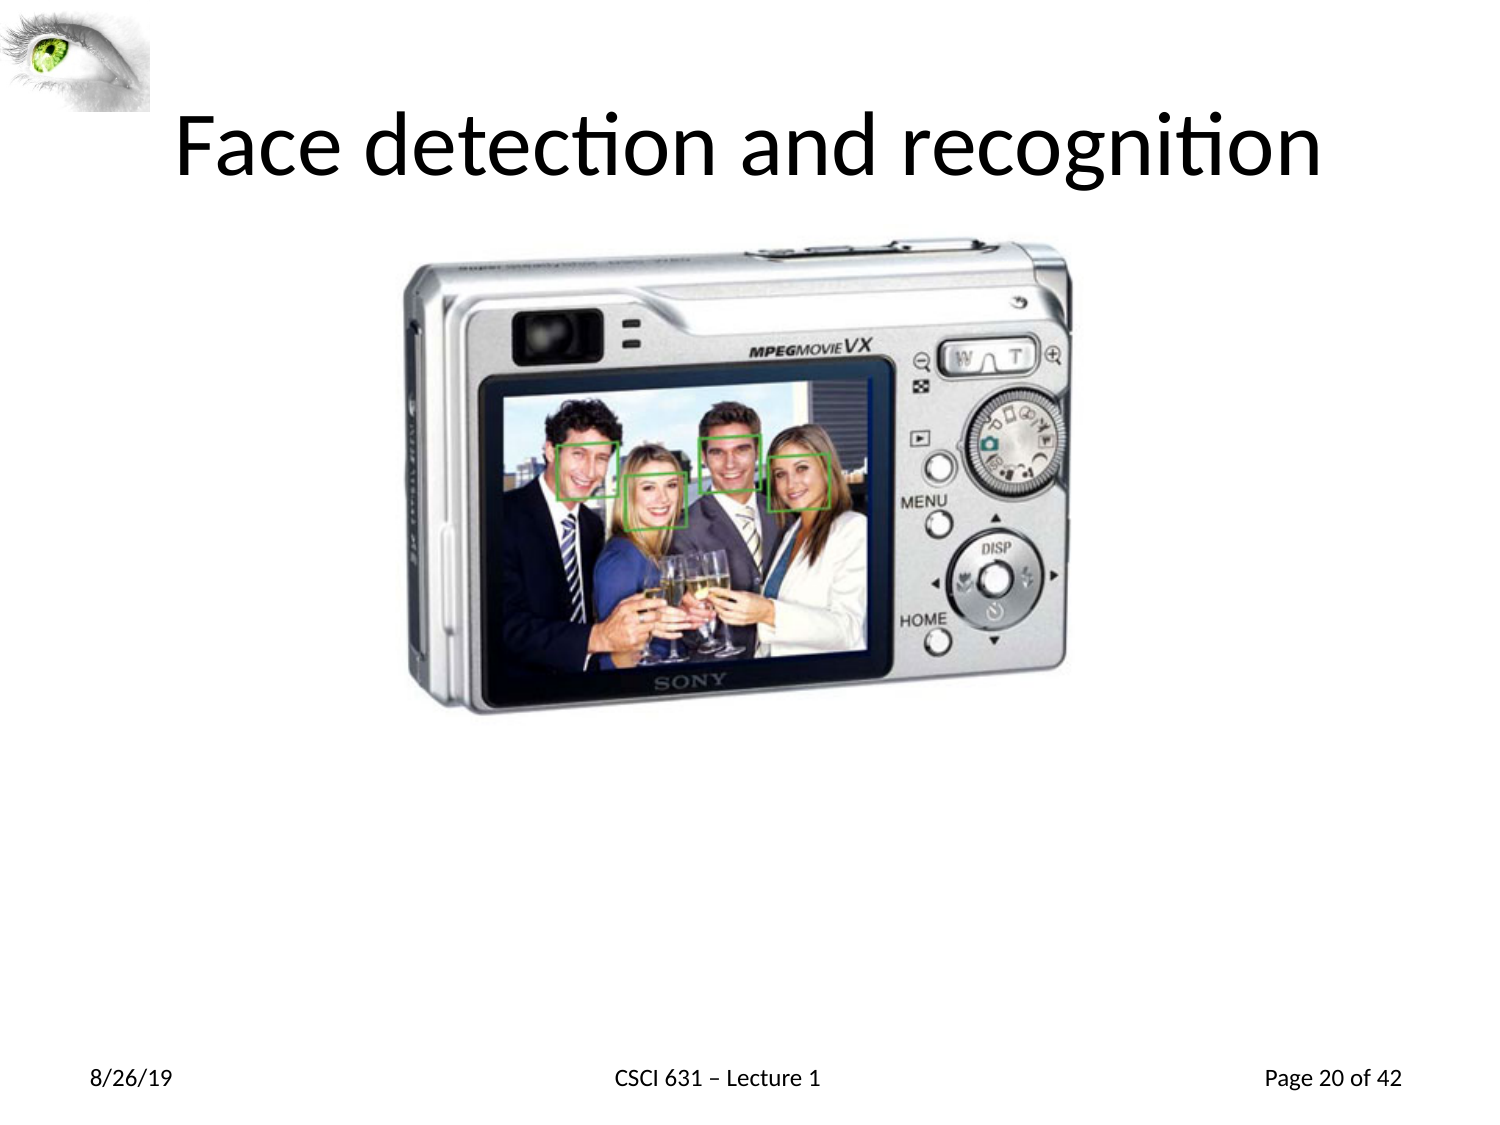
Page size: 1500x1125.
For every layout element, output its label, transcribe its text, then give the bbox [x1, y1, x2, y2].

title Face detection and recognition [75, 45, 1425, 233]
picture [370, 224, 1130, 738]
picture [0, 0, 150, 112]
